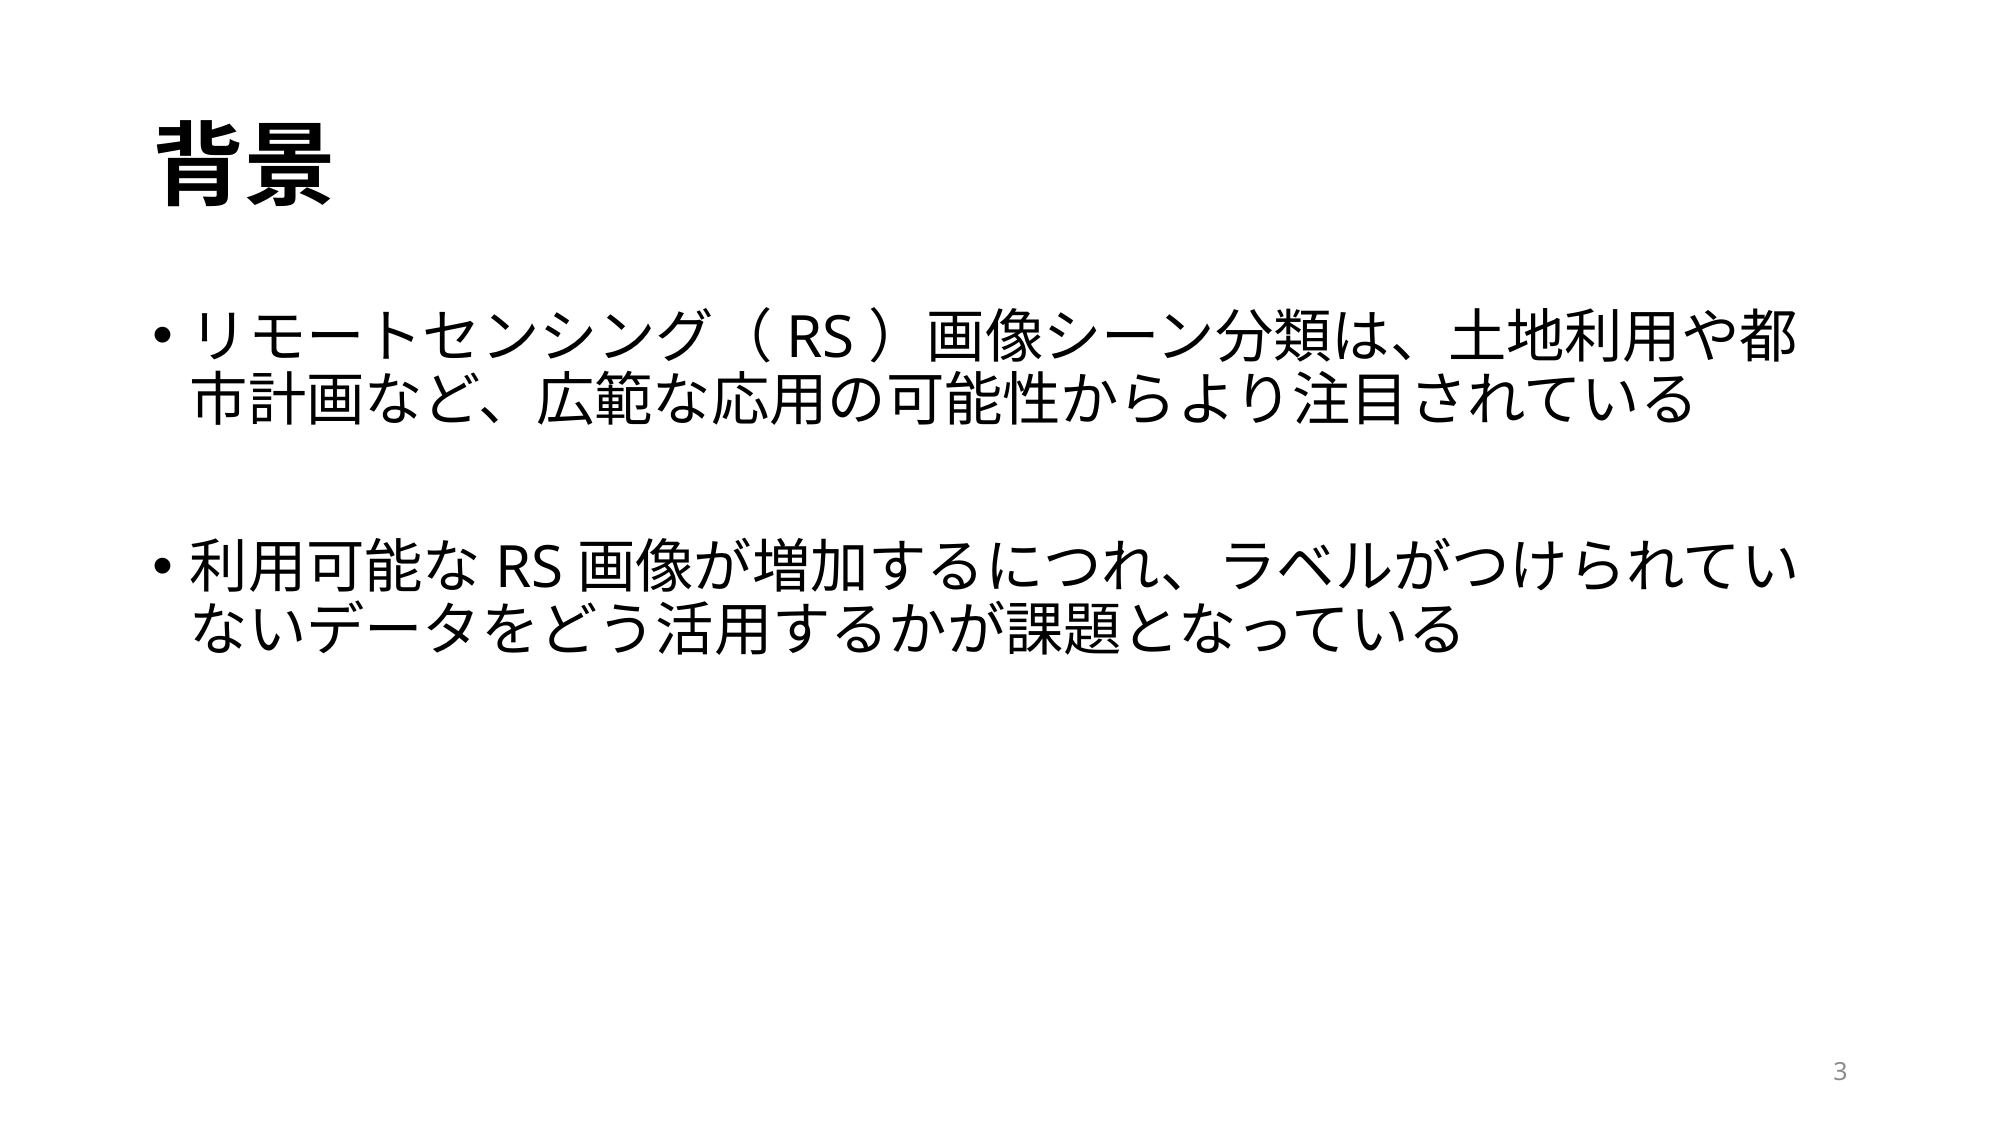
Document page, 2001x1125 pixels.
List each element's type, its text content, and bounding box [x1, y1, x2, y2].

title 背景 [137, 59, 1863, 278]
slide_number 3 [1412, 1042, 1863, 1103]
list リモートセンシング（RS）画像シーン分類は、土地利用や都市計画など、広範な応用の可能性からより注目されている 利用可能なRS画像が増加するにつれ、ラベルがつけられていないデータをどう活用するかが課題となっている [137, 299, 1863, 1014]
